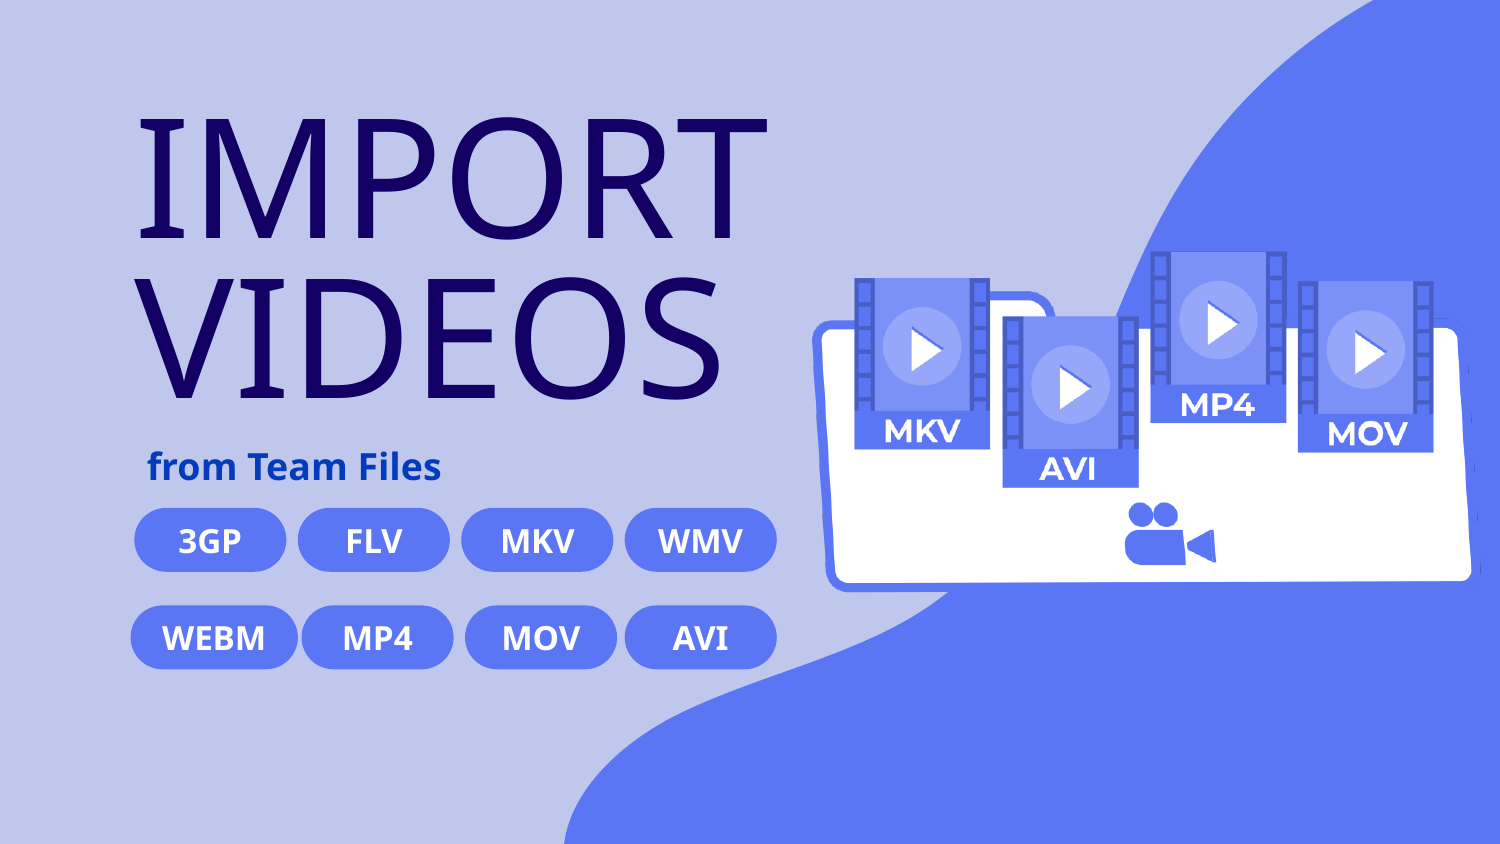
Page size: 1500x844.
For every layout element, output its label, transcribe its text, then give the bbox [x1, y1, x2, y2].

text_box WEBM [130, 605, 298, 670]
text_box MP4 [301, 605, 454, 670]
title IMPORT VIDEOS [134, 95, 798, 440]
picture [808, 246, 1483, 598]
text_box MKV [461, 507, 614, 572]
text_box AVI [624, 605, 777, 670]
text_box WMV [624, 507, 777, 572]
subtitle from Team Files [146, 440, 525, 541]
text_box MOV [465, 605, 618, 670]
text_box 3GP [134, 507, 287, 572]
text_box FLV [297, 507, 450, 572]
